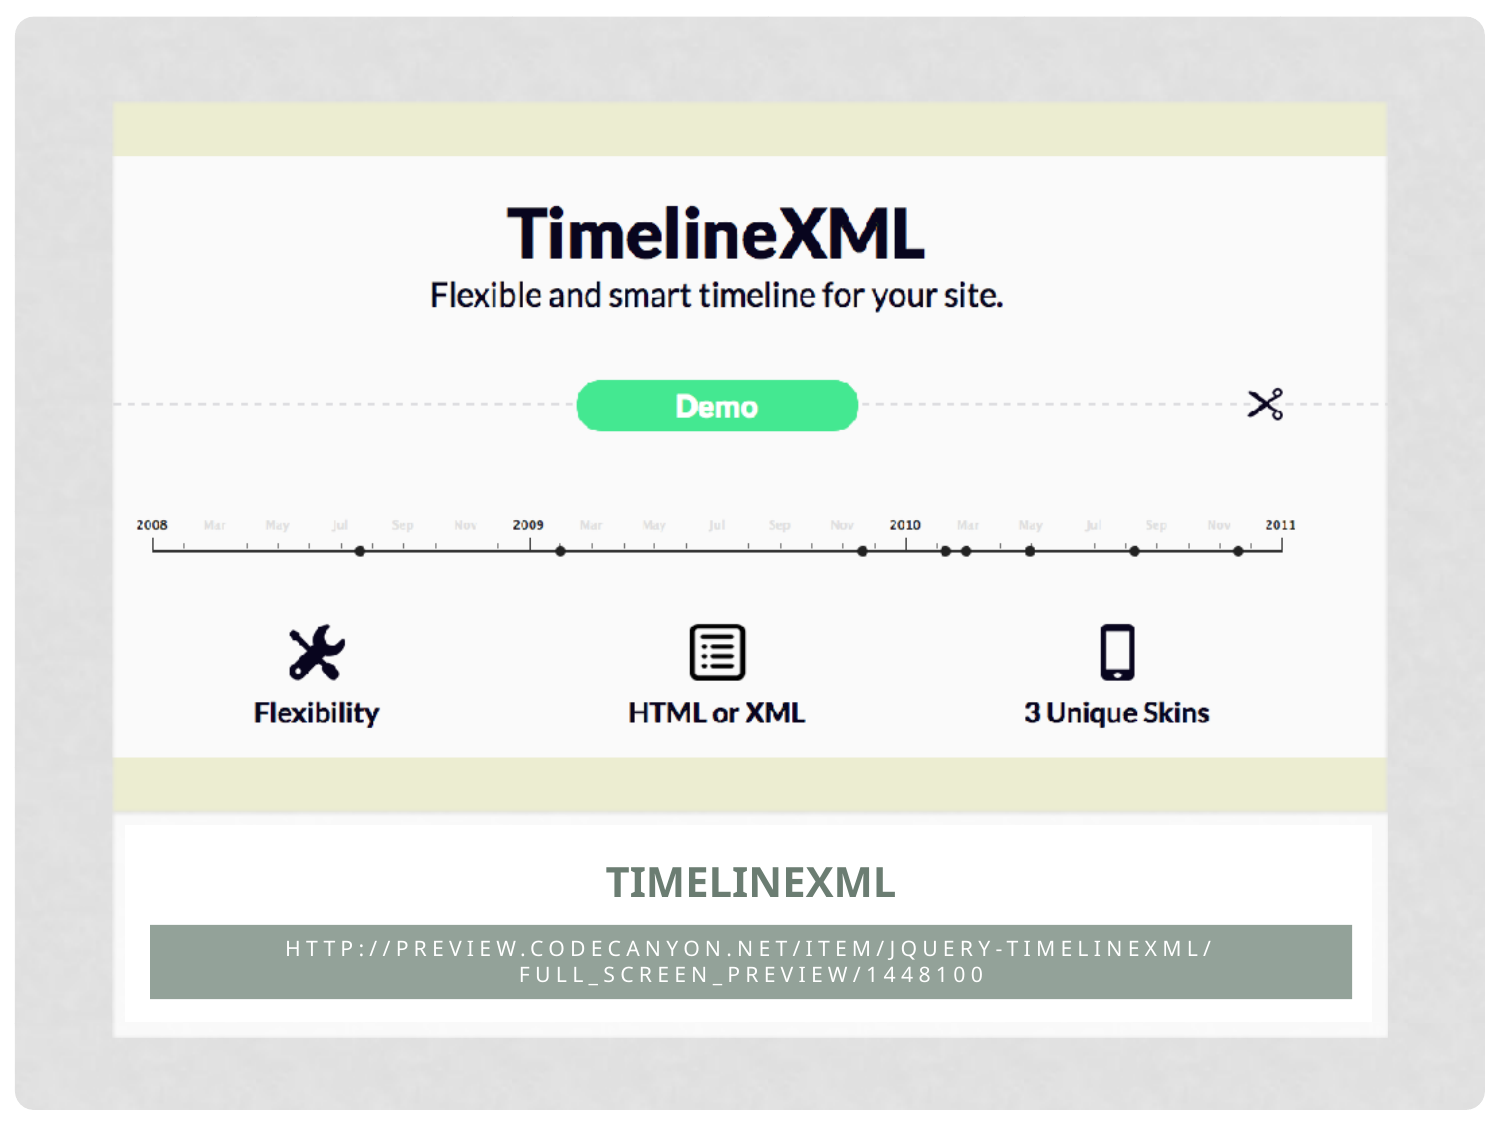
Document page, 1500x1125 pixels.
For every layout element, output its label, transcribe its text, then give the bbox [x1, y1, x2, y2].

title TimelineXML [150, 837, 1353, 924]
list http://preview.codecanyon.net/item/jquery-timelinexml/full_screen_preview/1448100 [156, 927, 1346, 994]
picture [112, 101, 1388, 813]
